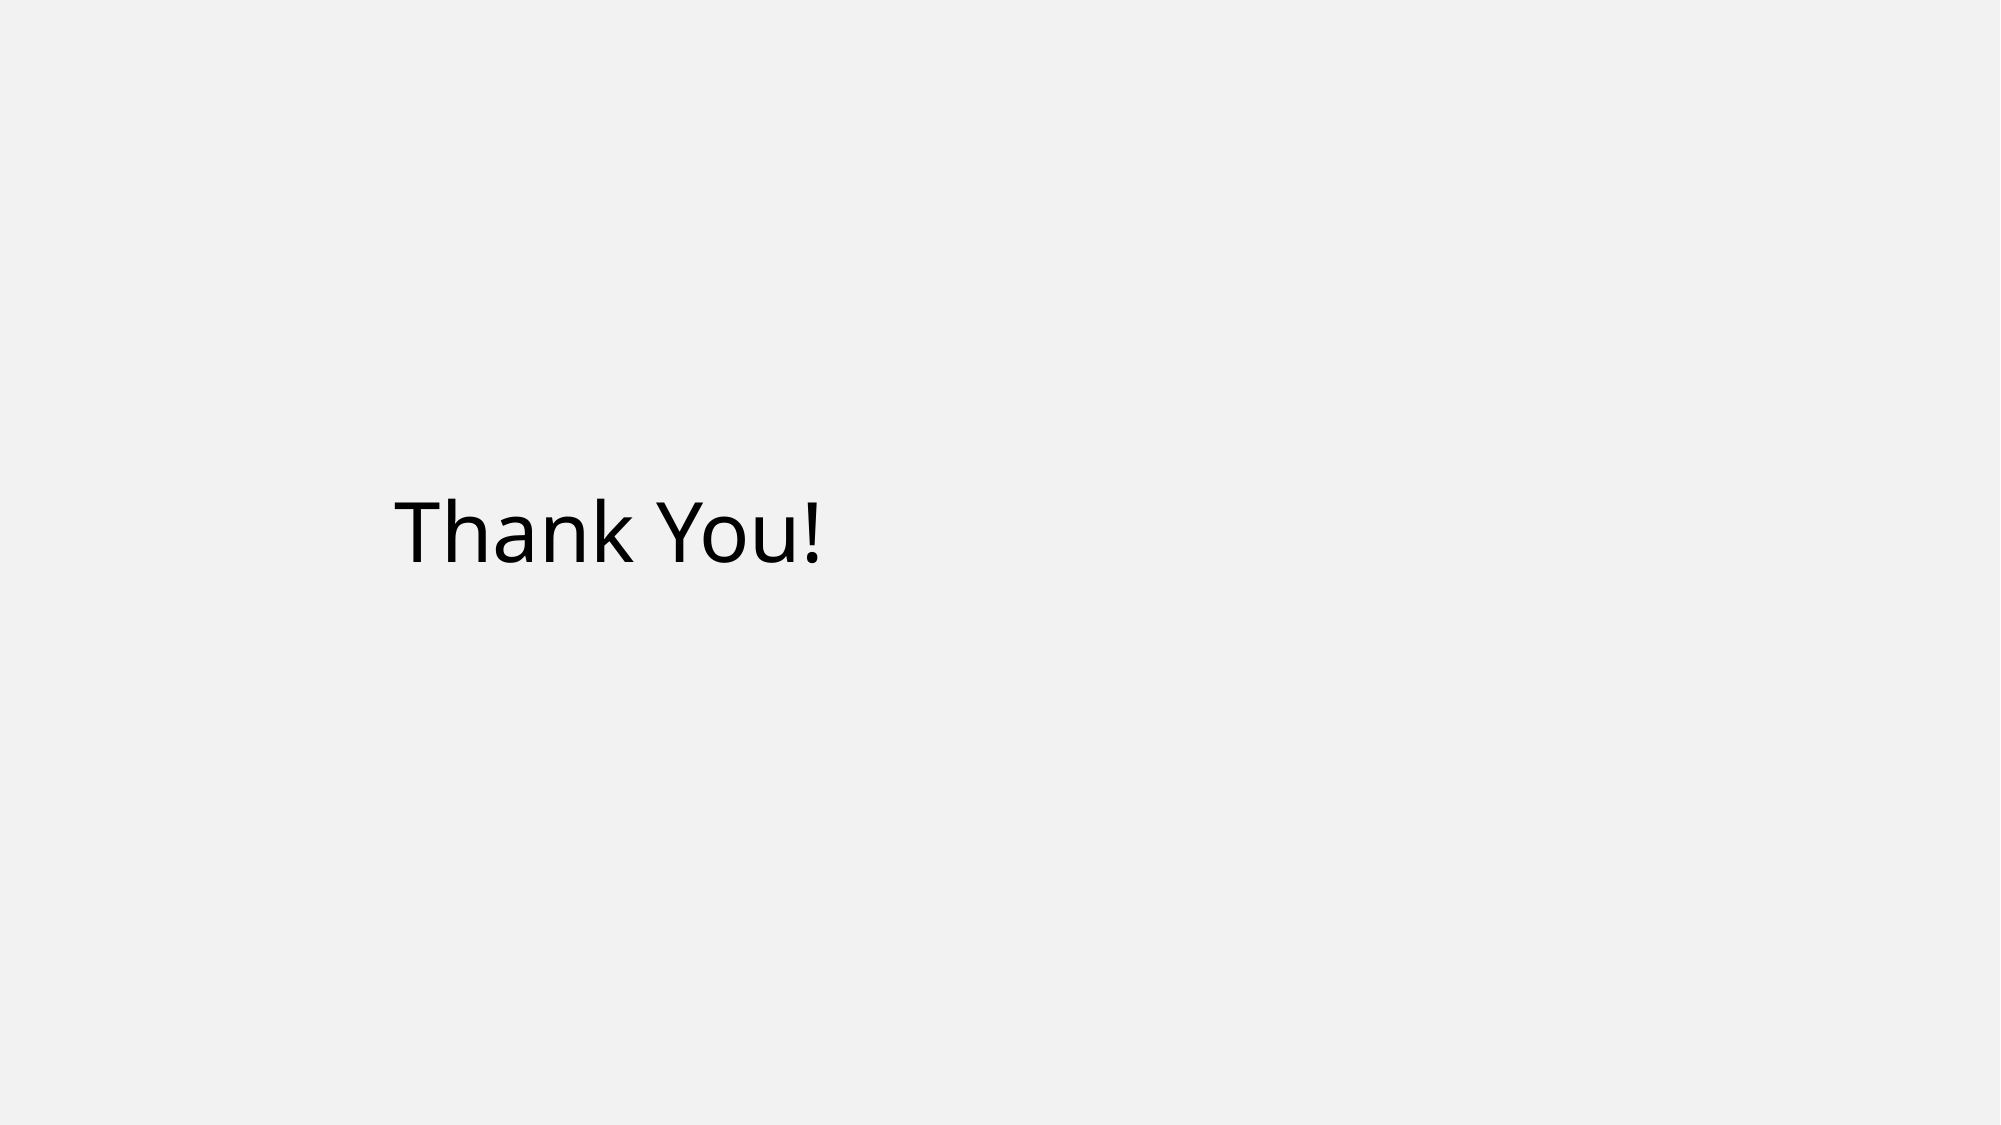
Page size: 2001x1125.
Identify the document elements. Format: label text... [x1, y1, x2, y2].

list Thank You! [380, 483, 1927, 590]
